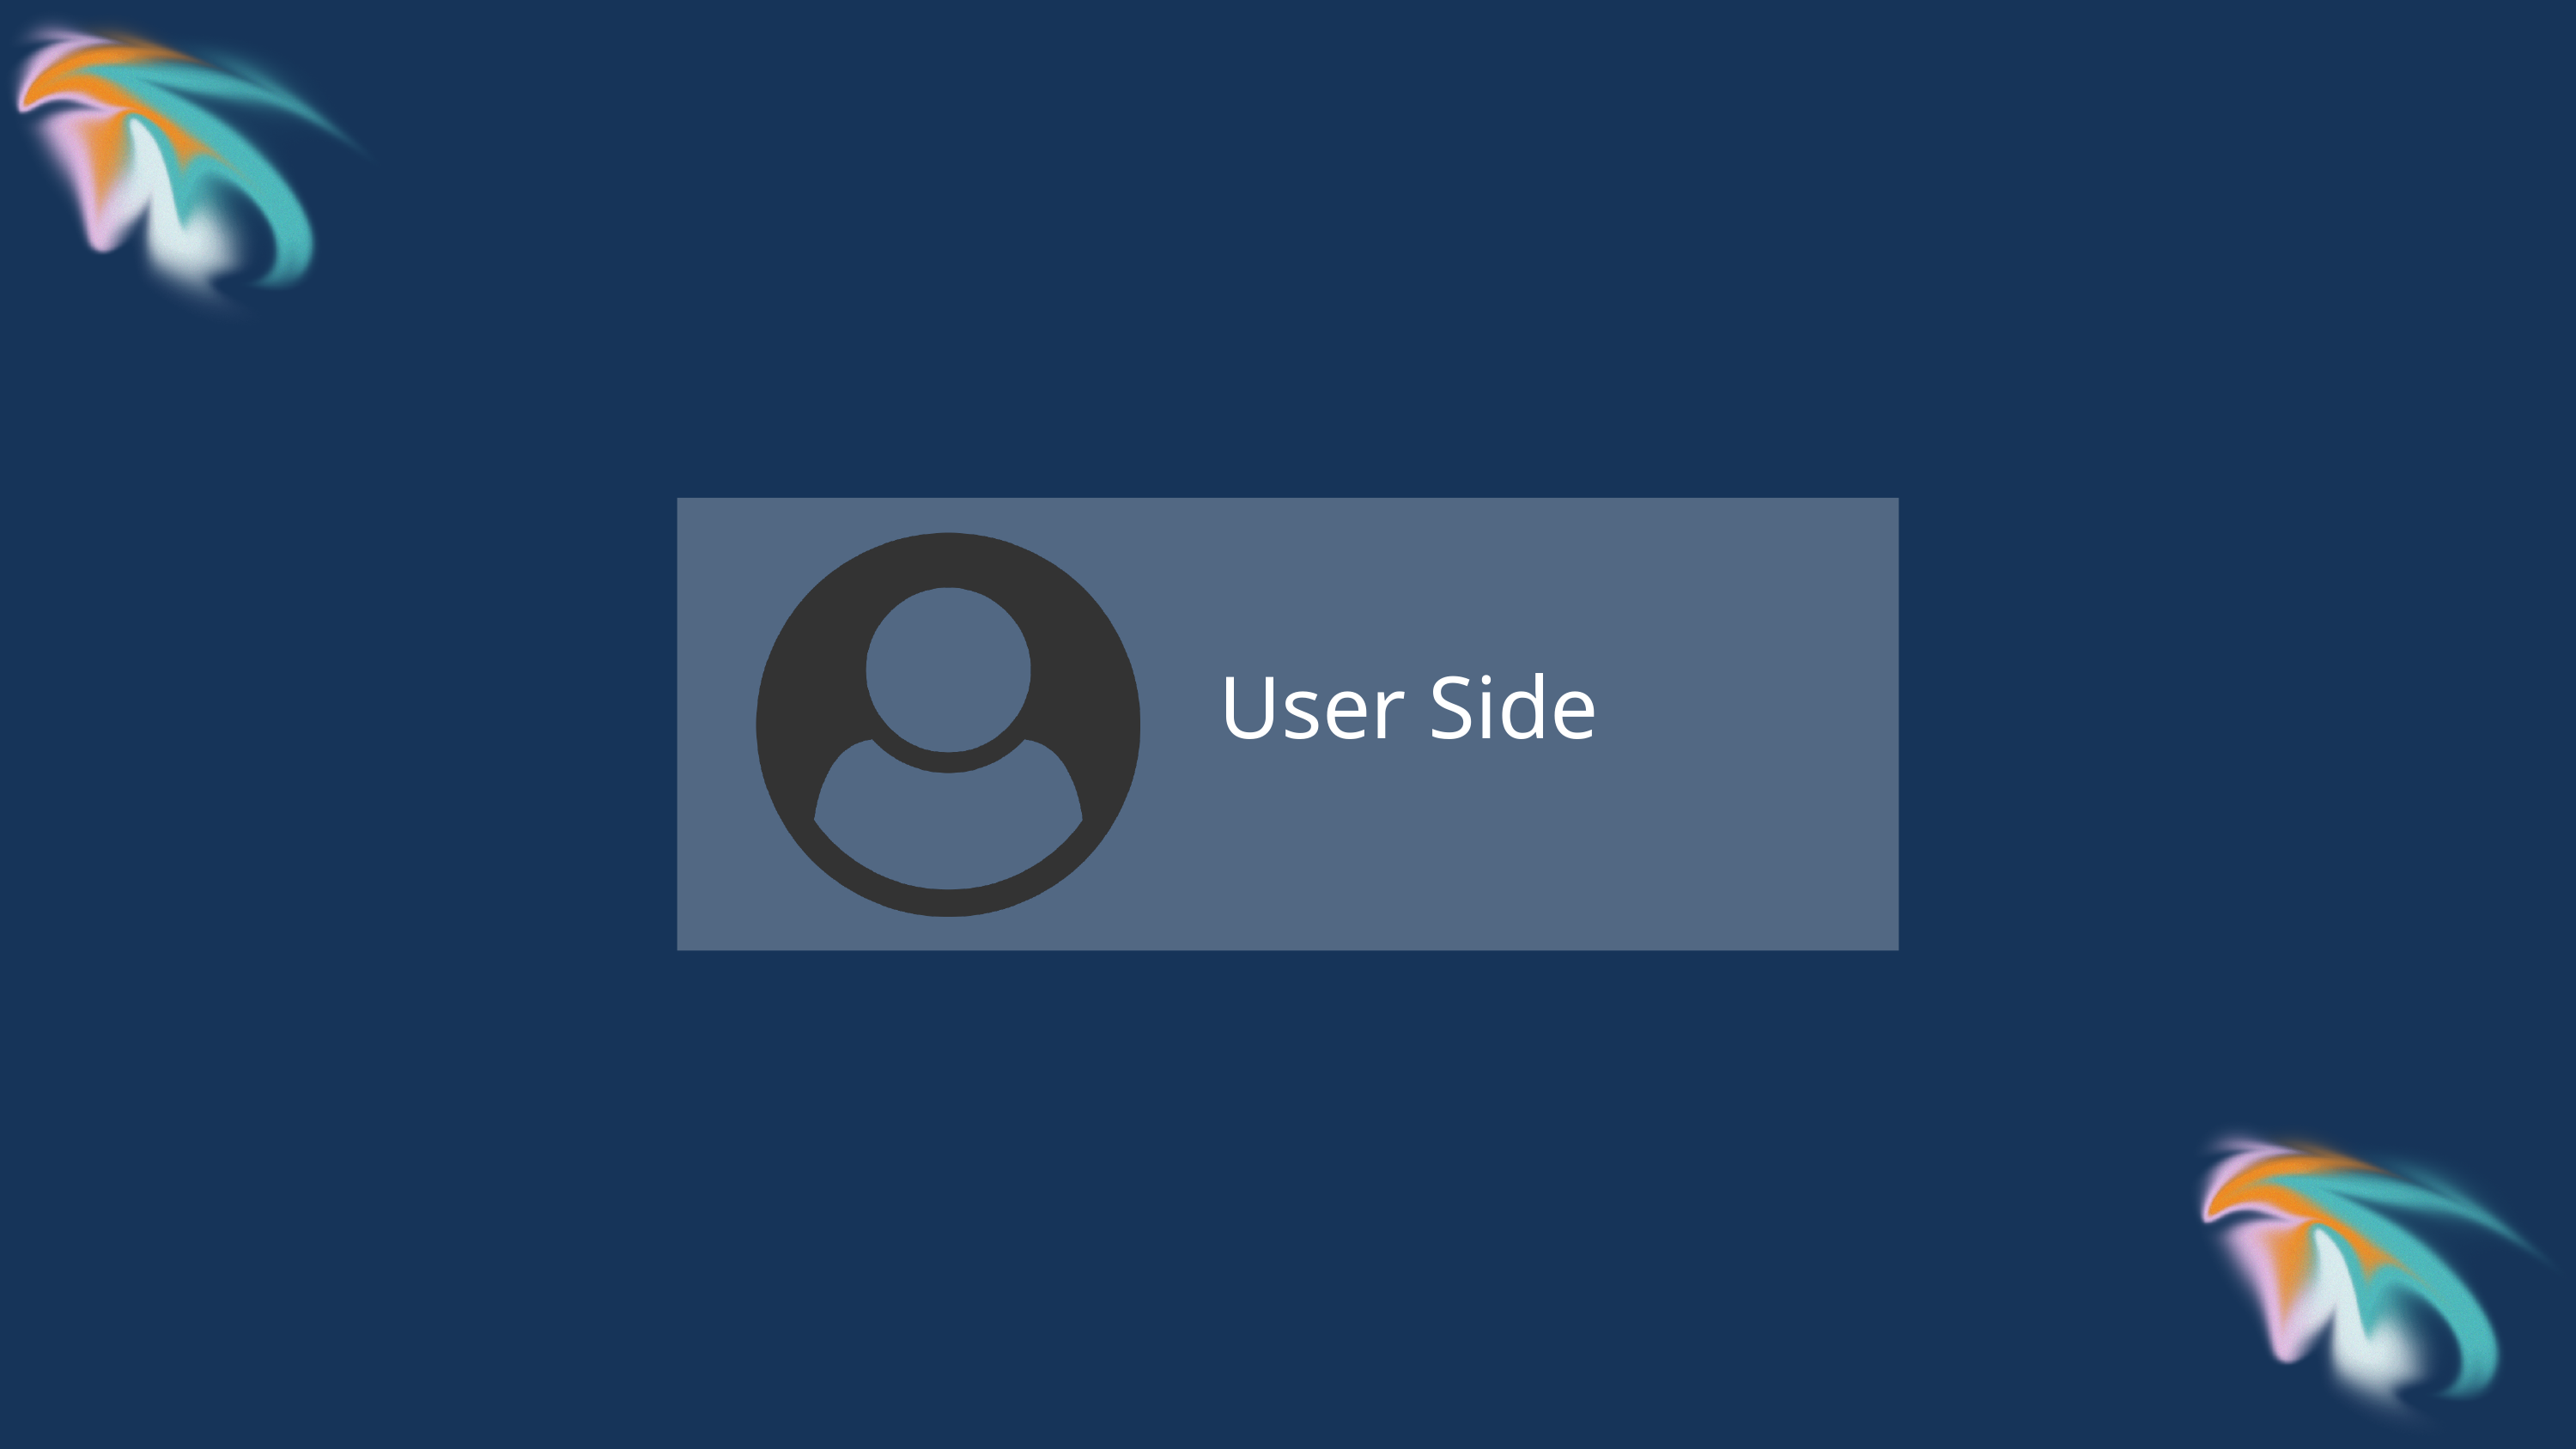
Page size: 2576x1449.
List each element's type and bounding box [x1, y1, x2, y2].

picture [2184, 1113, 2576, 1449]
picture [0, 3, 392, 338]
text_box [677, 497, 1899, 951]
picture [755, 531, 1140, 917]
